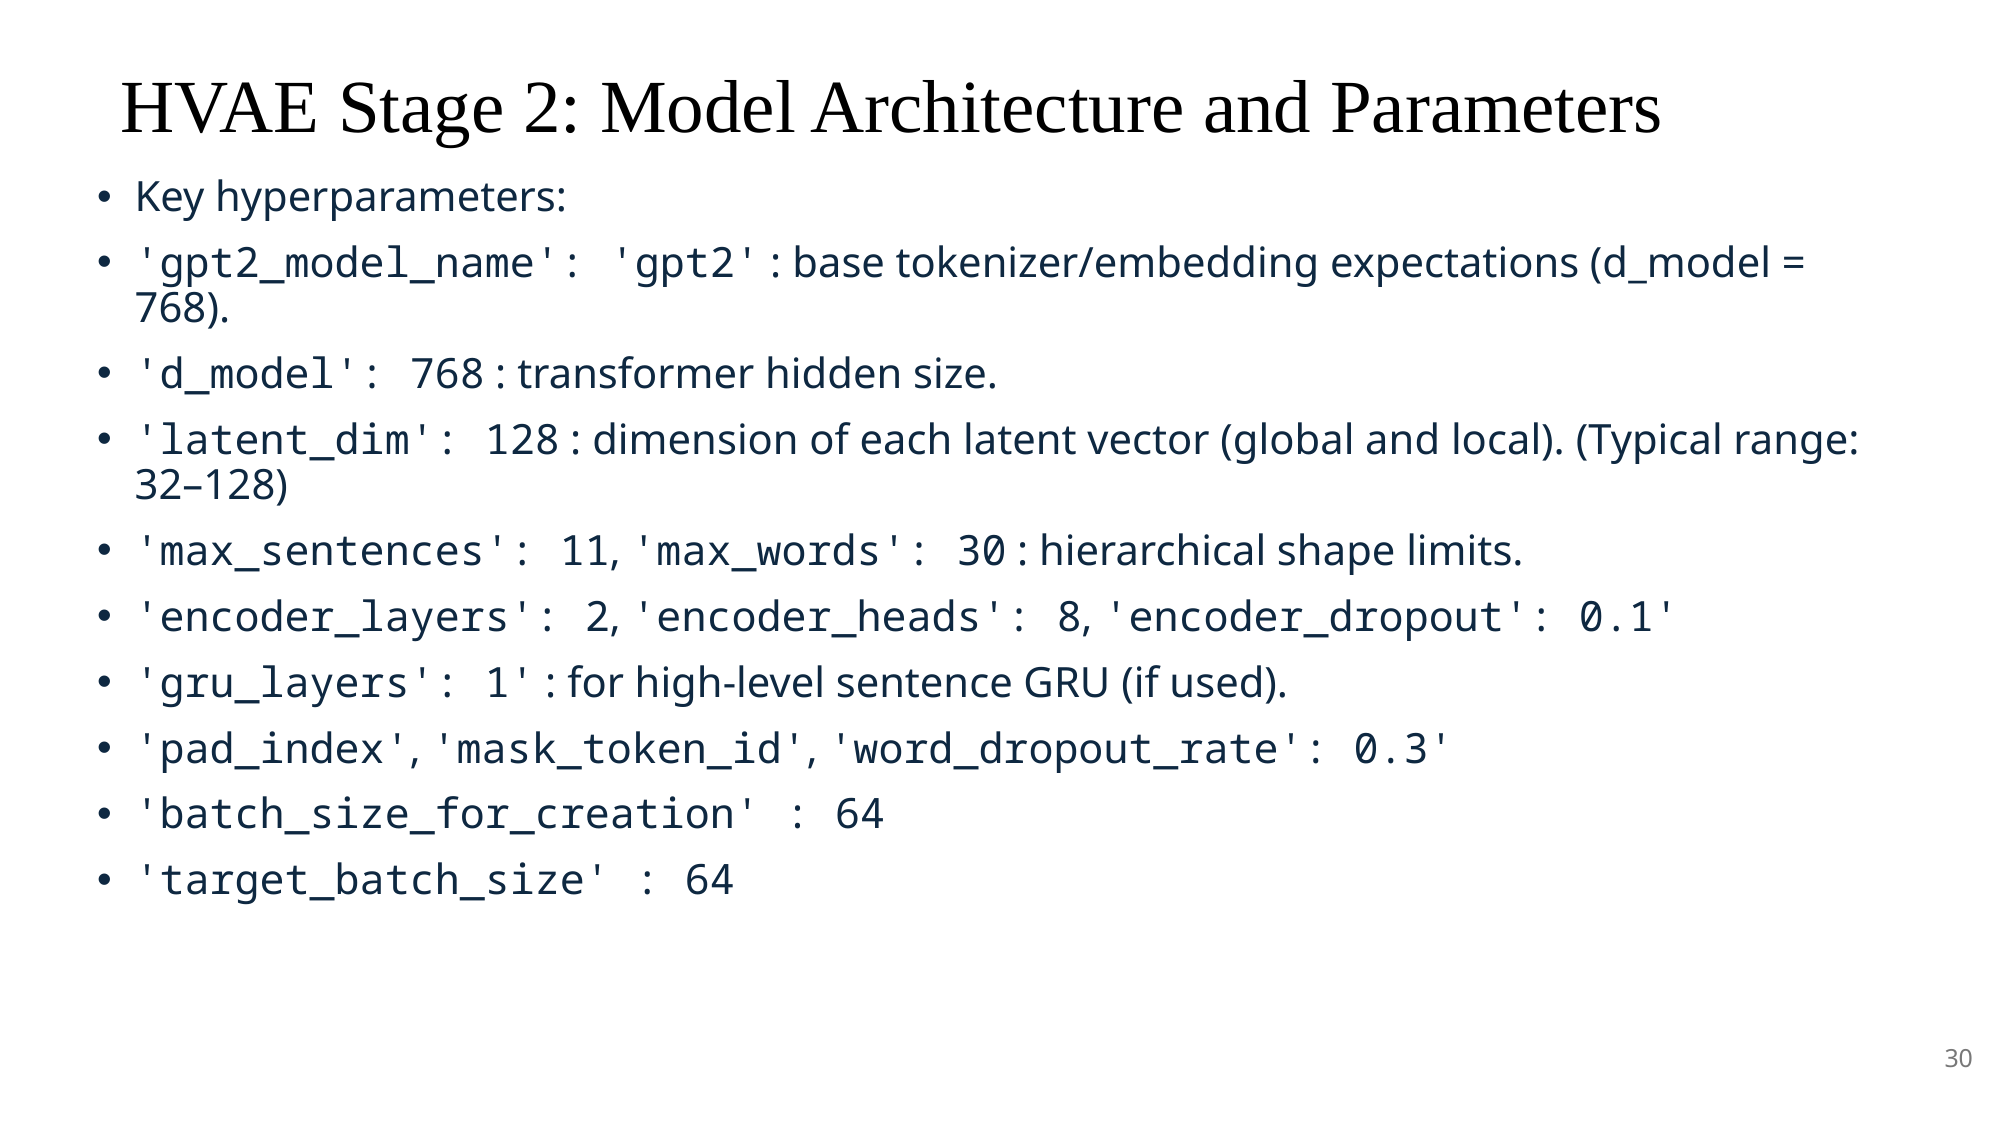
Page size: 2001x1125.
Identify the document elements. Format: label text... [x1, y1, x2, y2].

title HVAE Stage 2: Model Architecture and Parameters [105, 59, 1863, 168]
slide_number 30 [1538, 1029, 1988, 1090]
text_box Key hyperparameters: 'gpt2_model_name': 'gpt2' : base tokenizer/embedding expectations (d_model = 768). 'd_model': 768 : transformer hidden size. 'latent_dim': 128 : dimension of each latent vector (global and local). (Typical range: 32–128) 'max_sentences': 11, 'max_words': 30 : hierarchical shape limits. 'encoder_layers': 2, 'encoder_heads': 8, 'encoder_dropout': 0.1' 'gru_layers': 1' : for high-level sentence GRU (if used). 'pad_index', 'mask_token_id', 'word_dropout_rate': 0.3' 'batch_size_for_creation' : 64 'target_batch_size' : 64 [82, 168, 1891, 1060]
